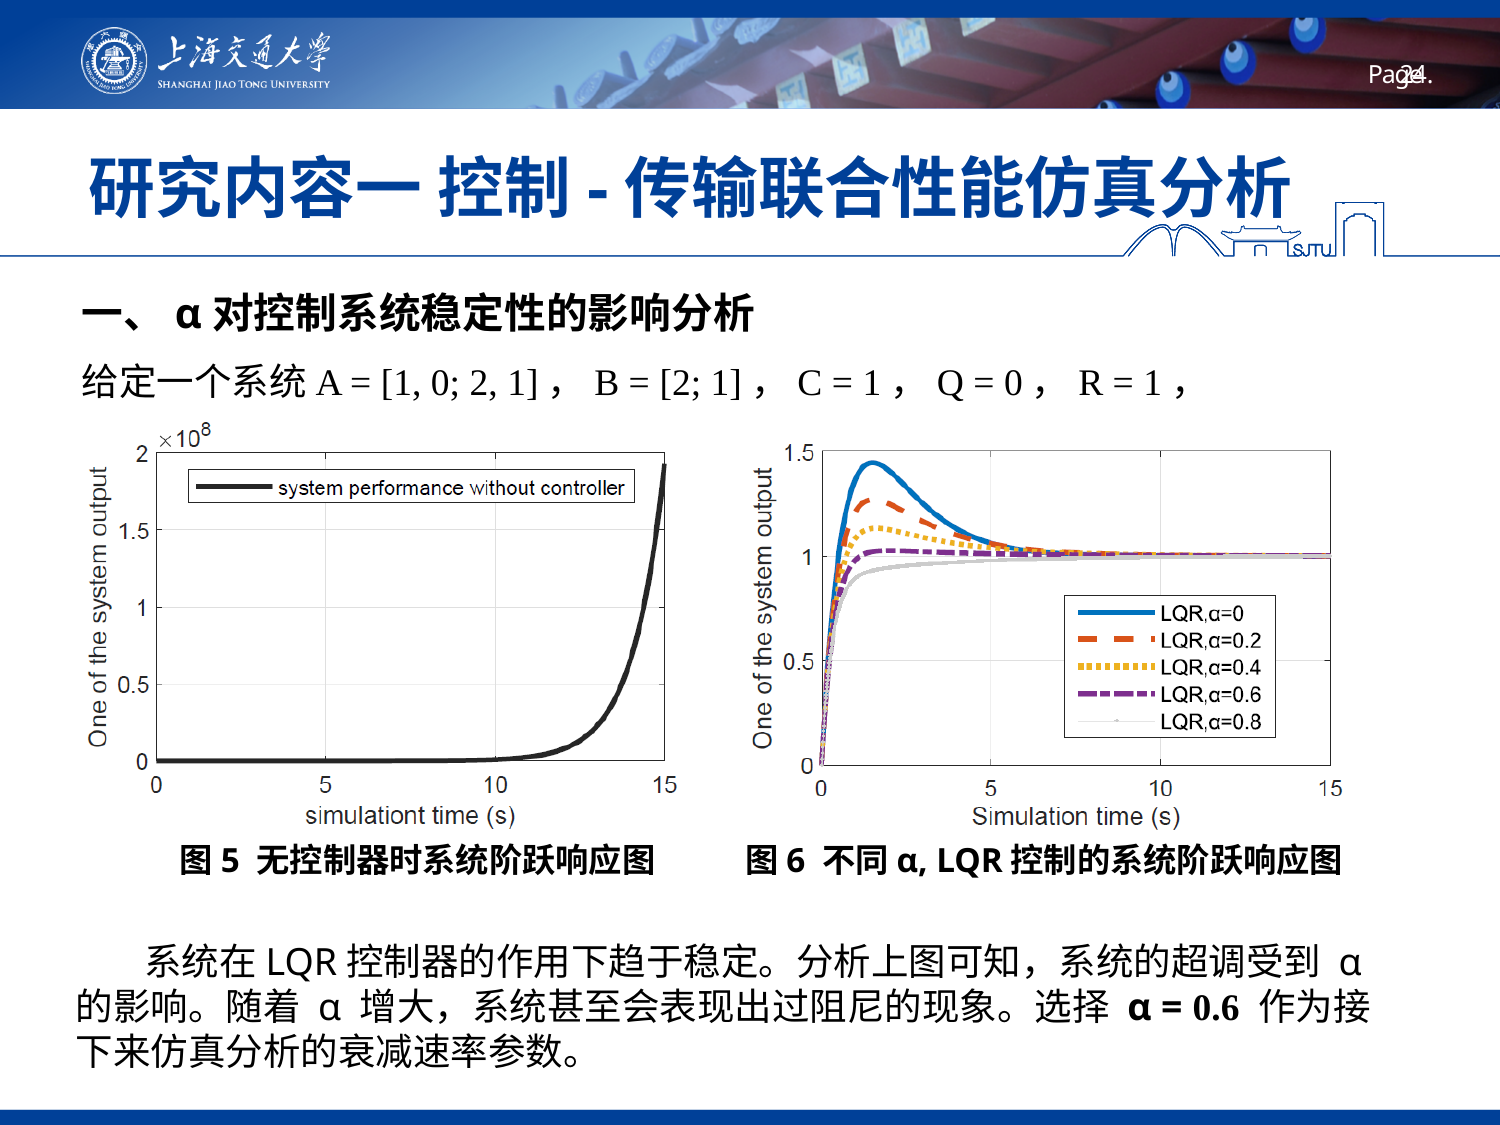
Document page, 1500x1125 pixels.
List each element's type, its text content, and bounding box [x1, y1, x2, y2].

picture [70, 414, 697, 832]
text_box 系统在LQR控制器的作用下趋于稳定。分析上图可知，系统的超调受到 α 的影响。随着 α 增大，系统甚至会表现出过阻尼的现象。选择 α = 0.6 作为接下来仿真分析的衰减速率参数。 [60, 930, 1407, 1081]
picture [733, 414, 1360, 832]
title 研究内容一 控制-传输联合性能仿真分析 [73, 144, 1448, 239]
list 一、α对控制系统稳定性的影响分析 给定一个系统A = [1, 0; 2, 1]，B = [2; 1]，C = 1，Q = 0，R = 1， [66, 254, 1440, 1062]
picture [0, 18, 1500, 109]
text_box 图6 不同α, LQR控制的系统阶跃响应图 [730, 831, 1359, 886]
text_box 图5 无控制器时系统阶跃响应图 [164, 832, 671, 886]
